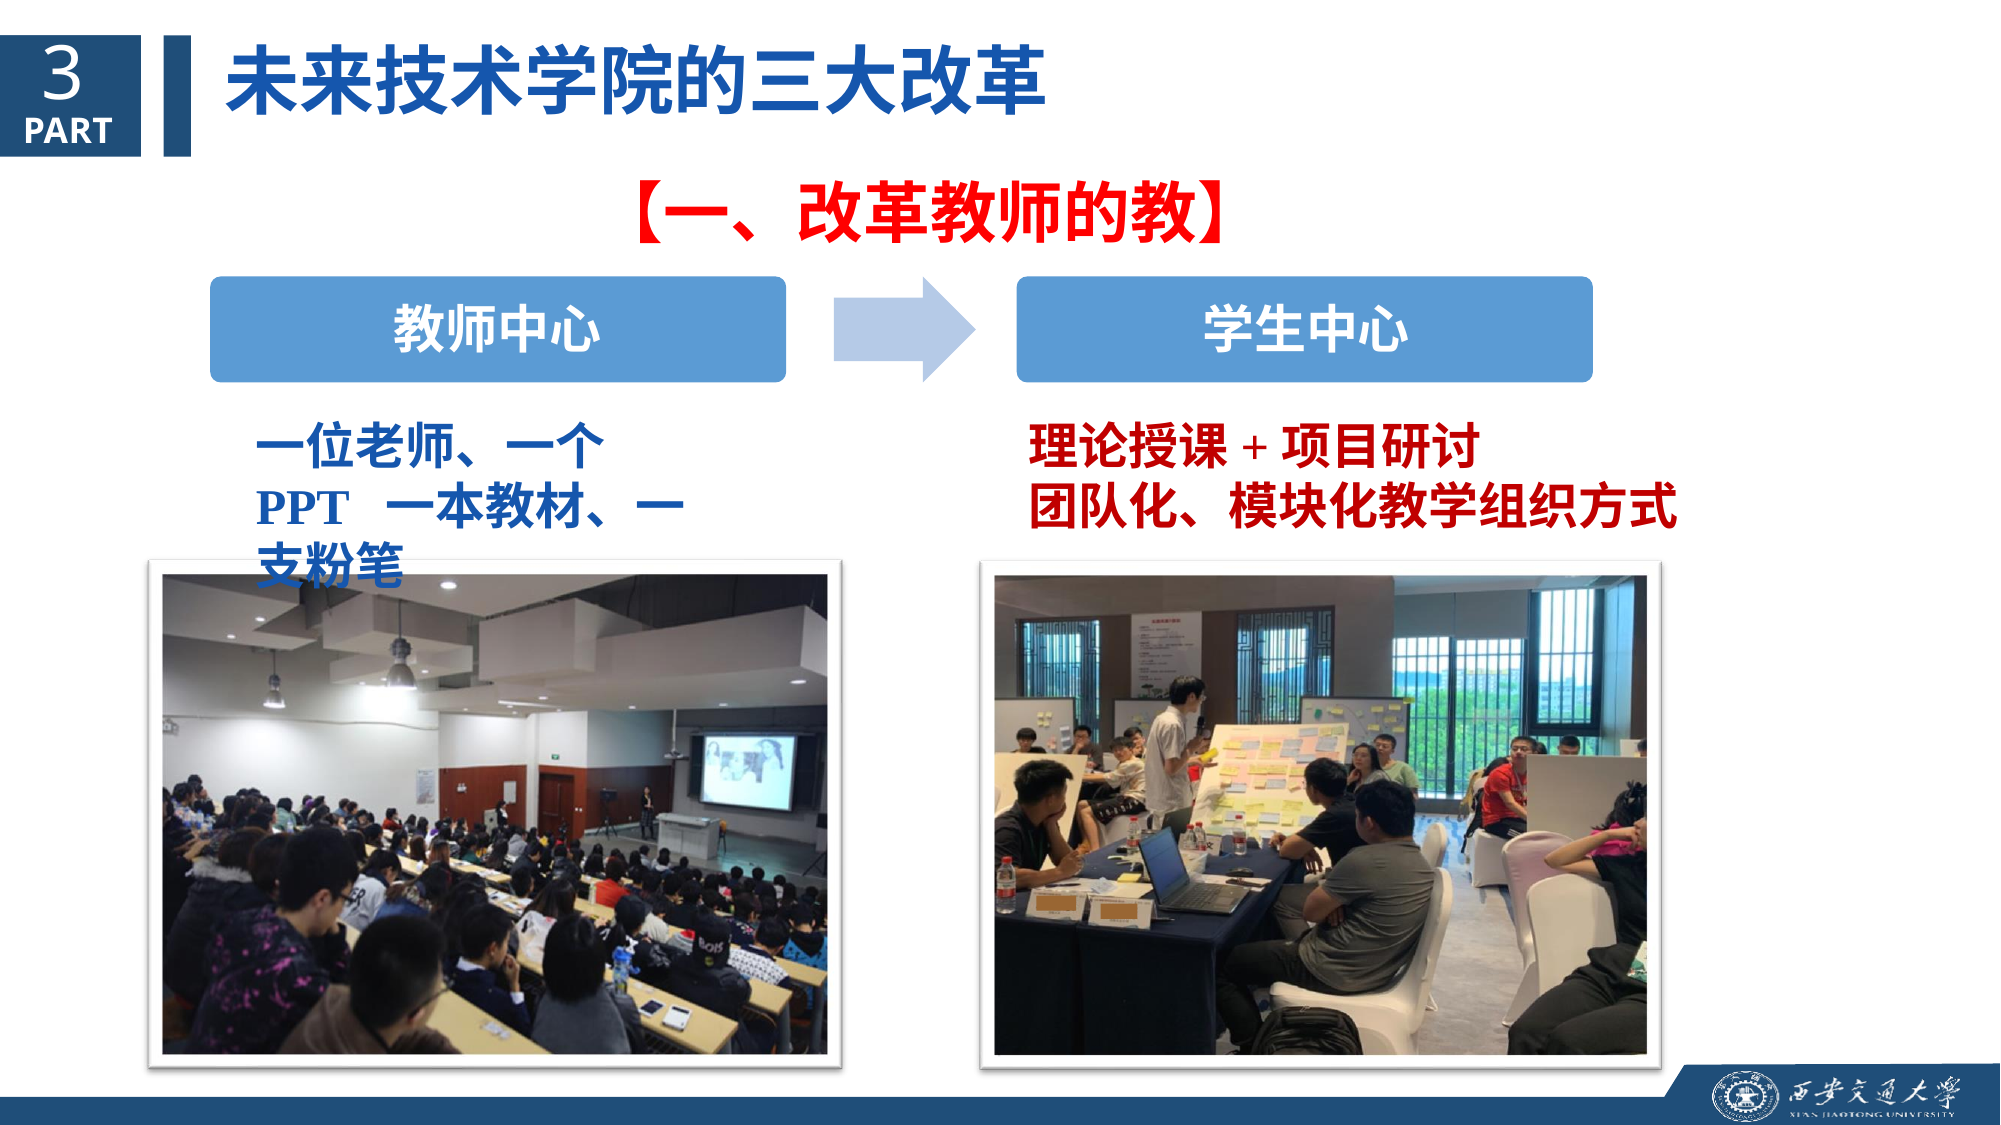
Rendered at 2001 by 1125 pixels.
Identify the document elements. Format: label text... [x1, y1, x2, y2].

text_box 一位老师、一个PPT 一本教材、一支粉笔 [253, 412, 711, 552]
text_box [833, 359, 947, 383]
text_box 理论授课+项目研讨 团队化、模块化教学组织方式 [1026, 412, 1684, 535]
title 未来技术学院的三大改革 [222, 31, 1055, 222]
text_box 【一、改革教师的教】 教师中心 学生中心 [391, 168, 1412, 359]
text_box PART [0, 115, 141, 151]
text_box [163, 35, 191, 157]
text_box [0, 554, 2000, 1125]
text_box [0, 151, 141, 157]
text_box [210, 276, 787, 383]
text_box [1016, 276, 1593, 383]
text_box 3 [0, 35, 141, 115]
